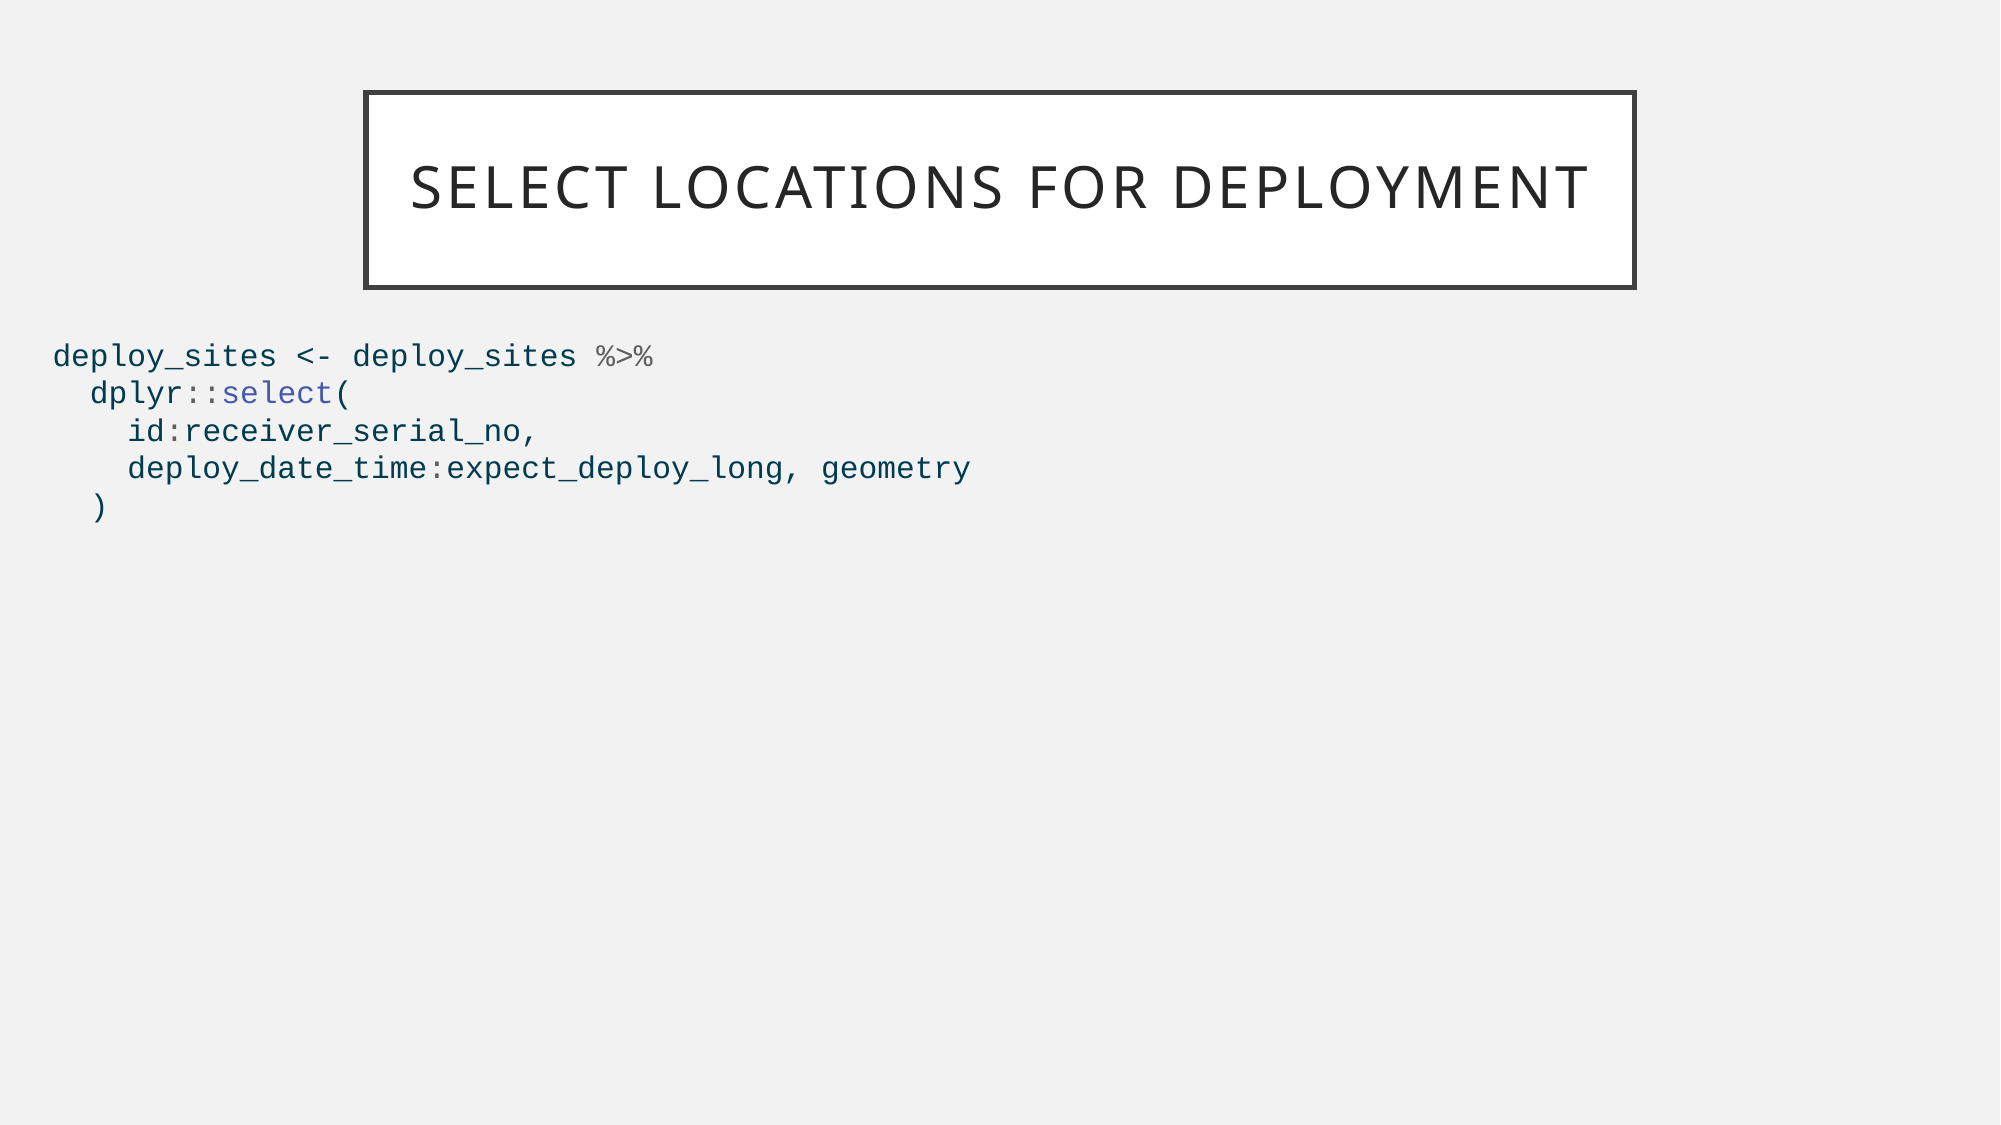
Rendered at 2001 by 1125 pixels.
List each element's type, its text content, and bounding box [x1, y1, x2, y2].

title Select locations for deployment [363, 90, 1637, 290]
list deploy_sites <- deploy_sites %>% dplyr::select( id:receiver_serial_no, deploy_date_time:expect_deploy_long, geometry ) [0, 327, 2001, 1125]
